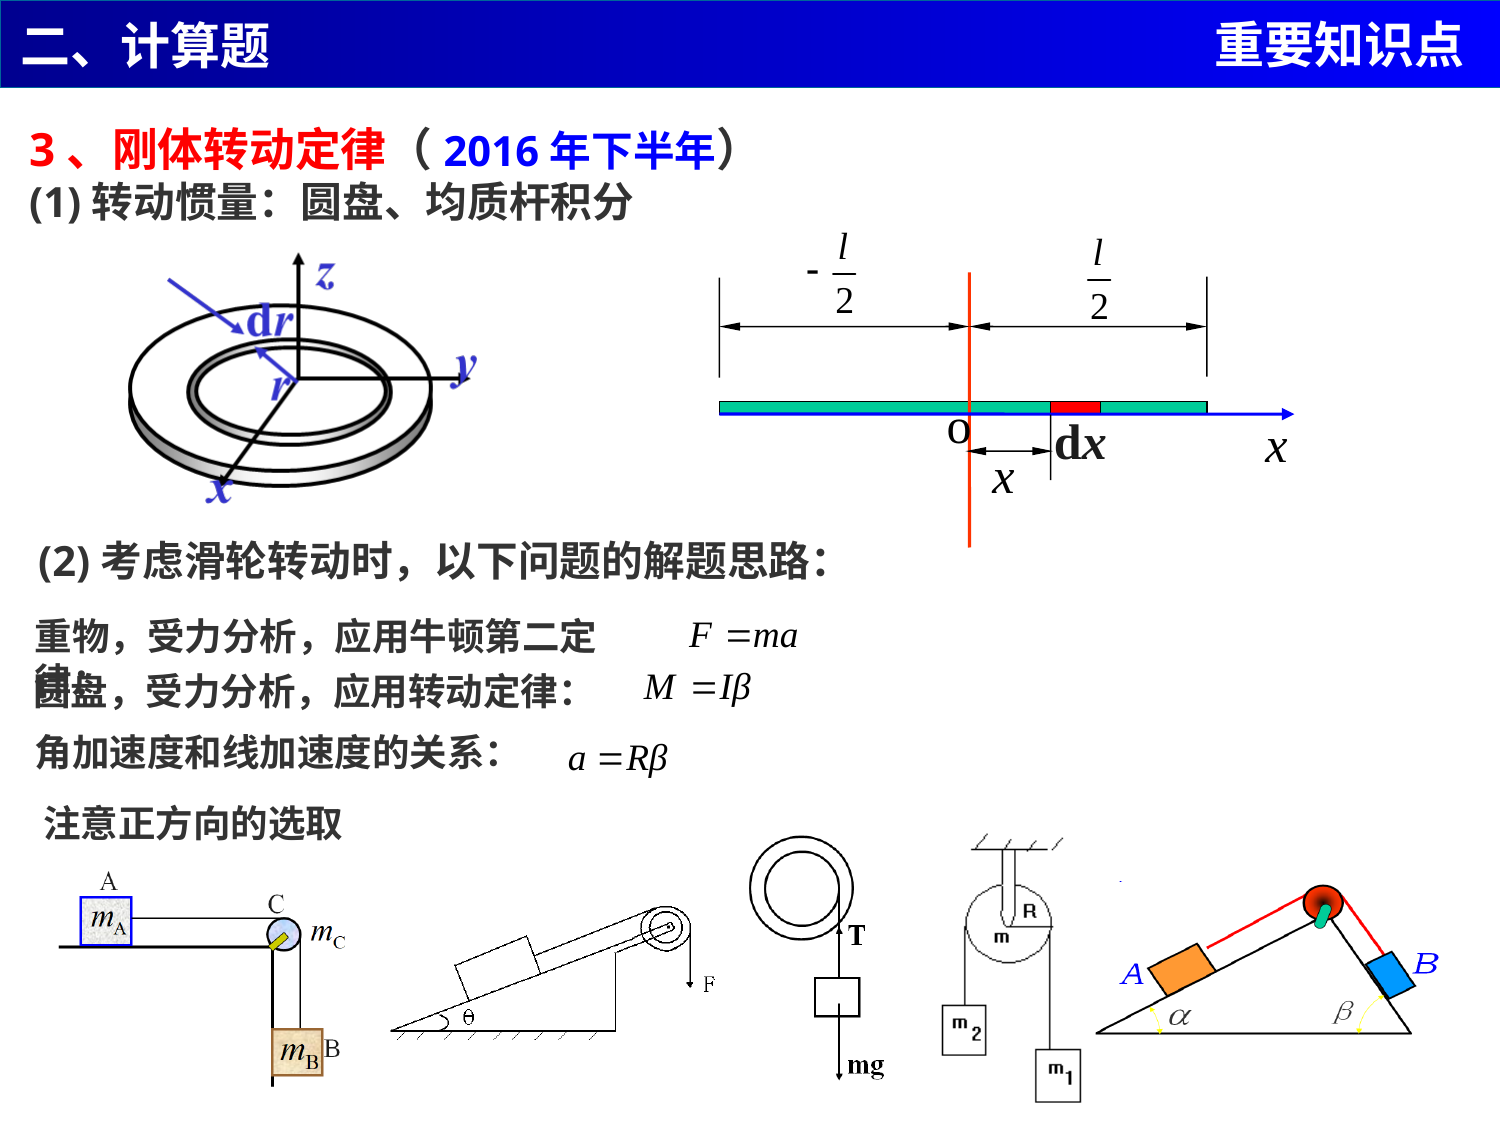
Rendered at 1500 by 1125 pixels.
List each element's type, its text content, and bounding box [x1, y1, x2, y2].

text_box 重物，受力分析，应用牛顿第二定律： [20, 605, 681, 660]
picture [128, 219, 507, 545]
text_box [965, 414, 1054, 512]
text_box 角加速度和线加速度的关系： [20, 721, 681, 781]
picture [730, 822, 1089, 1123]
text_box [800, 223, 864, 322]
picture [358, 881, 727, 1083]
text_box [1081, 229, 1120, 328]
text_box [0, 0, 1500, 88]
text_box 圆盘，受力分析，应用转动定律： [18, 660, 678, 721]
picture [52, 869, 356, 1095]
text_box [562, 736, 678, 787]
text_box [637, 665, 760, 716]
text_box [682, 613, 808, 658]
text_box (2)考虑滑轮转动时，以下问题的解题思路： [23, 527, 898, 592]
text_box [720, 322, 797, 331]
text_box [868, 322, 970, 331]
text_box 注意正方向的选取 [28, 792, 384, 853]
text_box [1124, 322, 1207, 331]
text_box 3、刚体转动定律（2016年下半年） (1)转动惯量：圆盘、均质杆积分 [14, 113, 1468, 234]
text_box [970, 322, 1076, 331]
picture [1095, 881, 1443, 1044]
text_box 二、计算题 [5, 7, 318, 82]
text_box 重要知识点 [1199, 5, 1495, 81]
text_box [719, 386, 1339, 481]
